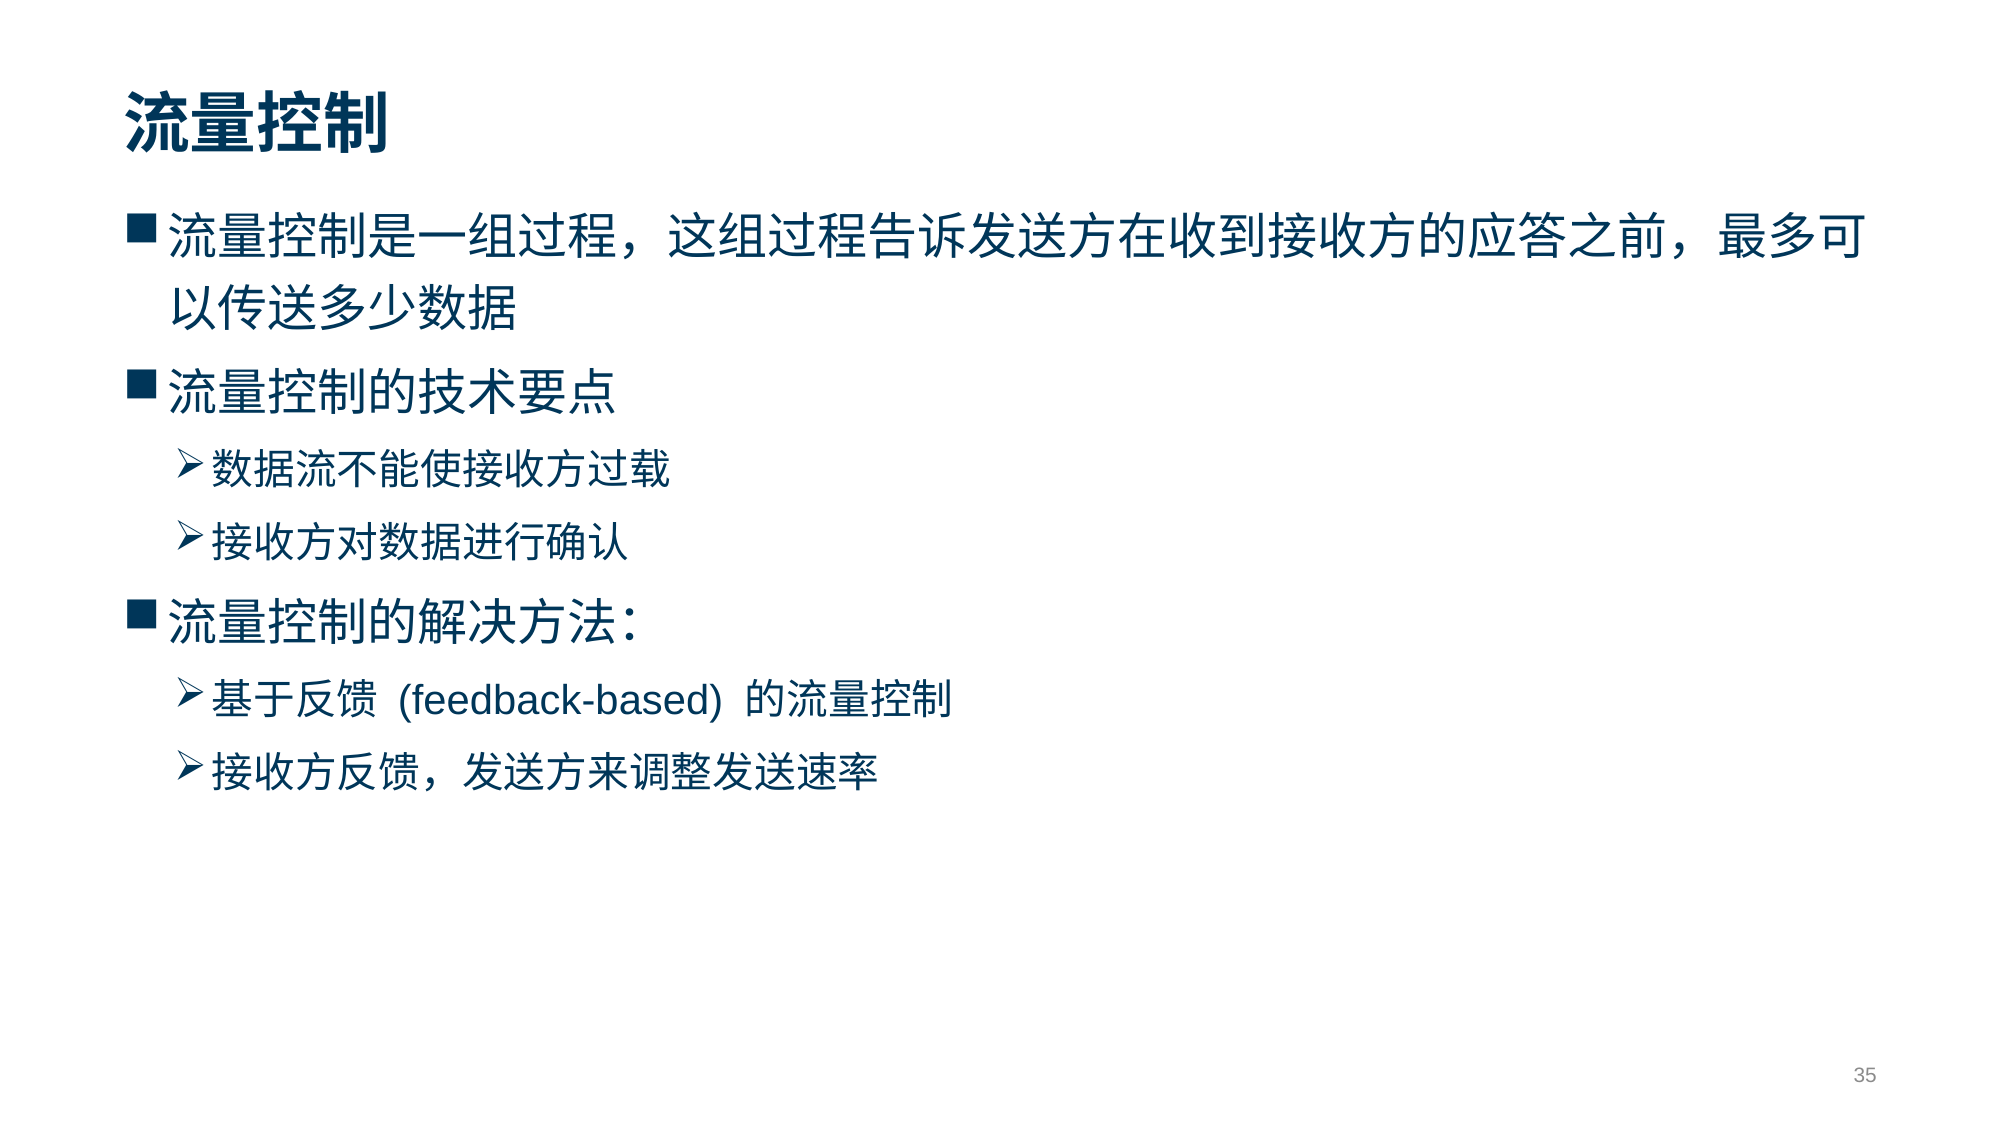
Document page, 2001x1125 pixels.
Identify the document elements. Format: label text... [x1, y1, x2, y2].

slide_number 35 [1759, 1051, 1892, 1097]
list 流量控制是一组过程，这组过程告诉发送方在收到接收方的应答之前，最多可以传送多少数据 流量控制的技术要点 数据流不能使接收方过载 接收方对数据进行确认 流量控制的解决方法： 基于反馈 (feedback-based) 的流量控制 接收方反馈，发送方来调整发送速率 [108, 184, 1890, 1007]
title 流量控制 [108, 21, 1890, 169]
